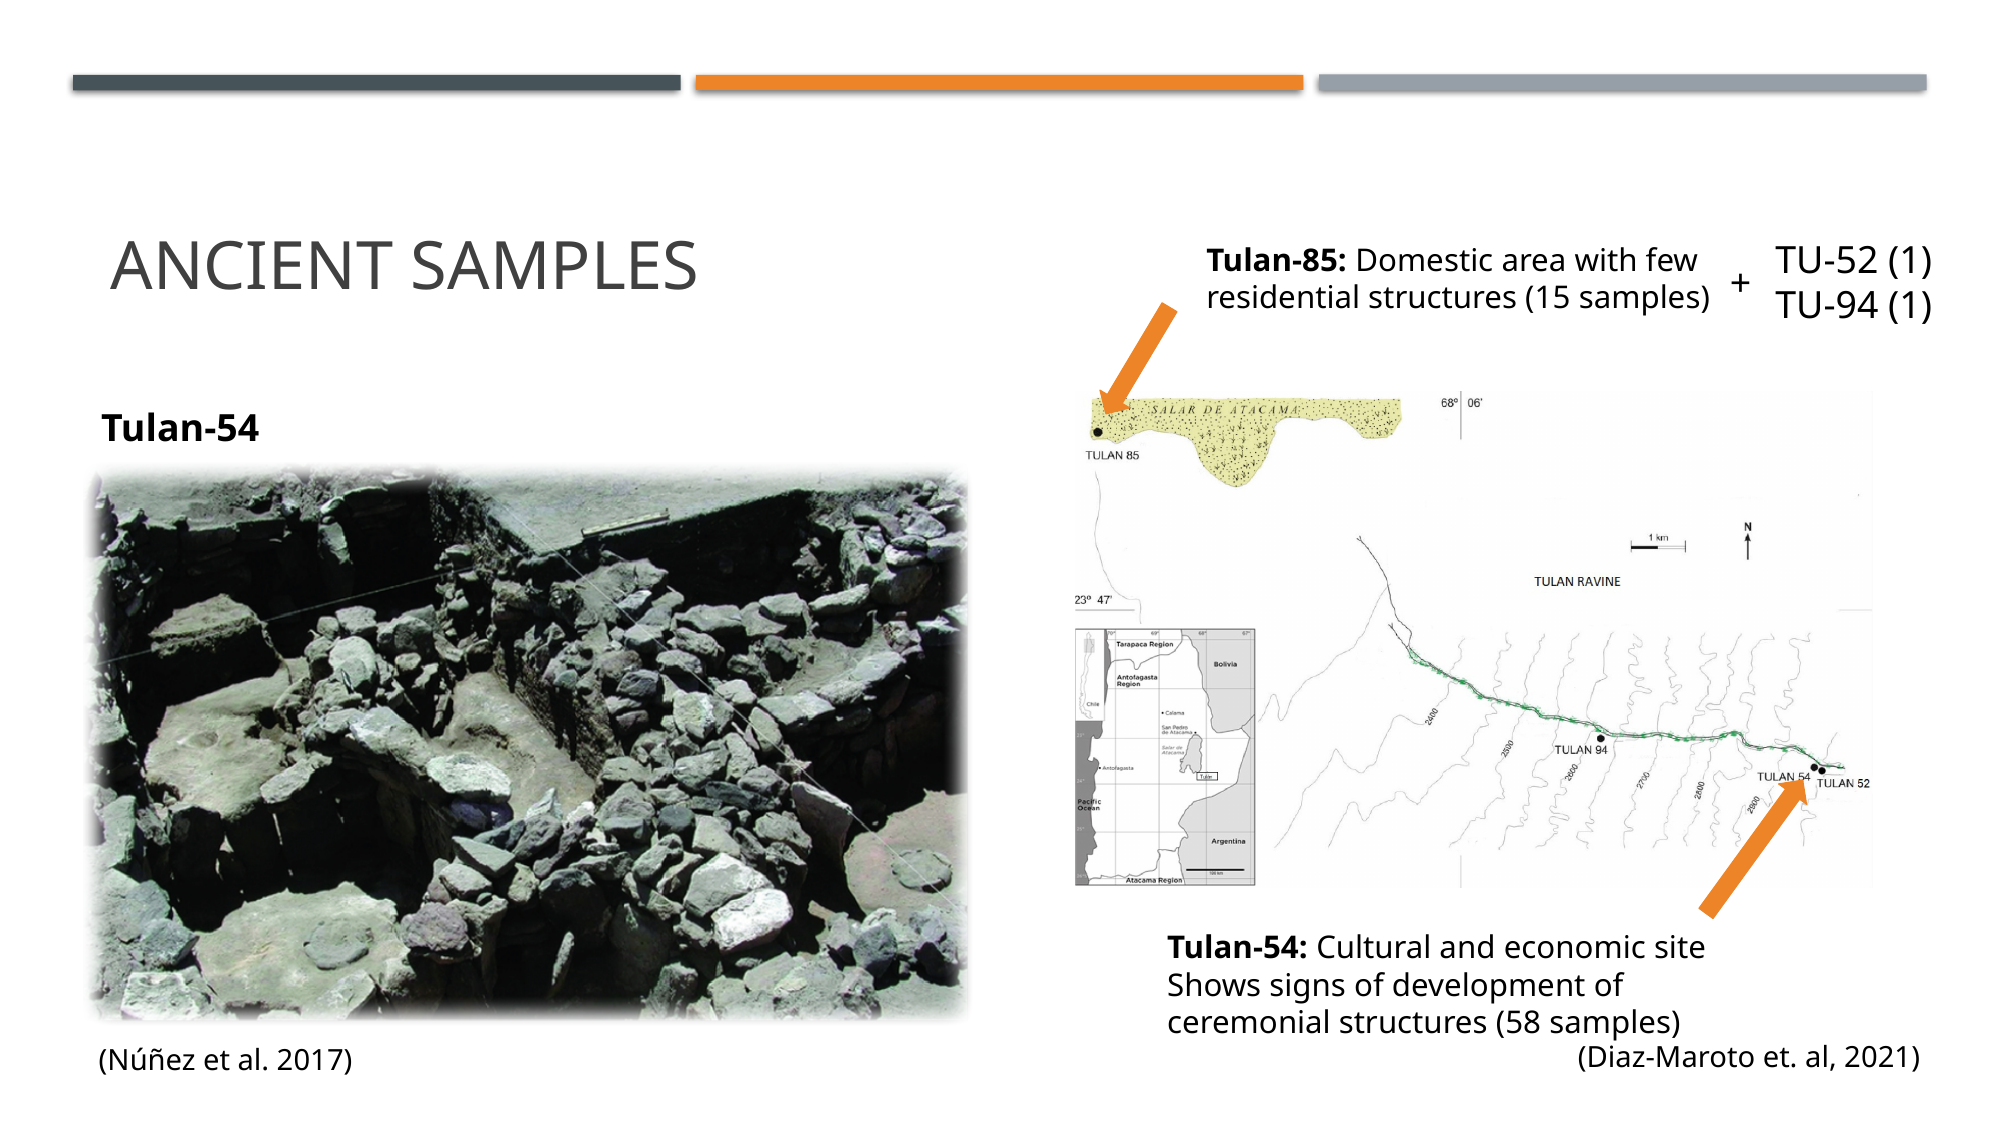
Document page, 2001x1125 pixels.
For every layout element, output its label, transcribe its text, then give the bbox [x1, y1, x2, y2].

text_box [1712, 227, 1943, 335]
picture [1074, 391, 1873, 888]
text_box [1698, 898, 1728, 919]
text_box Tulan-54 [86, 396, 275, 454]
text_box (Diaz-Maroto et. al, 2021) [1563, 1030, 1936, 1081]
text_box Tulan-54: Cultural and economic site Shows signs of development of ceremonial structures (58 samples) [1166, 927, 1711, 1040]
text_box [1110, 302, 1178, 389]
title Ancient samples [95, 115, 1905, 311]
text_box (Núñez et al. 2017) [84, 1044, 368, 1084]
picture [77, 456, 983, 1035]
text_box Tulan-85: Domestic area with few residential structures (15 samples) [1206, 240, 1706, 316]
